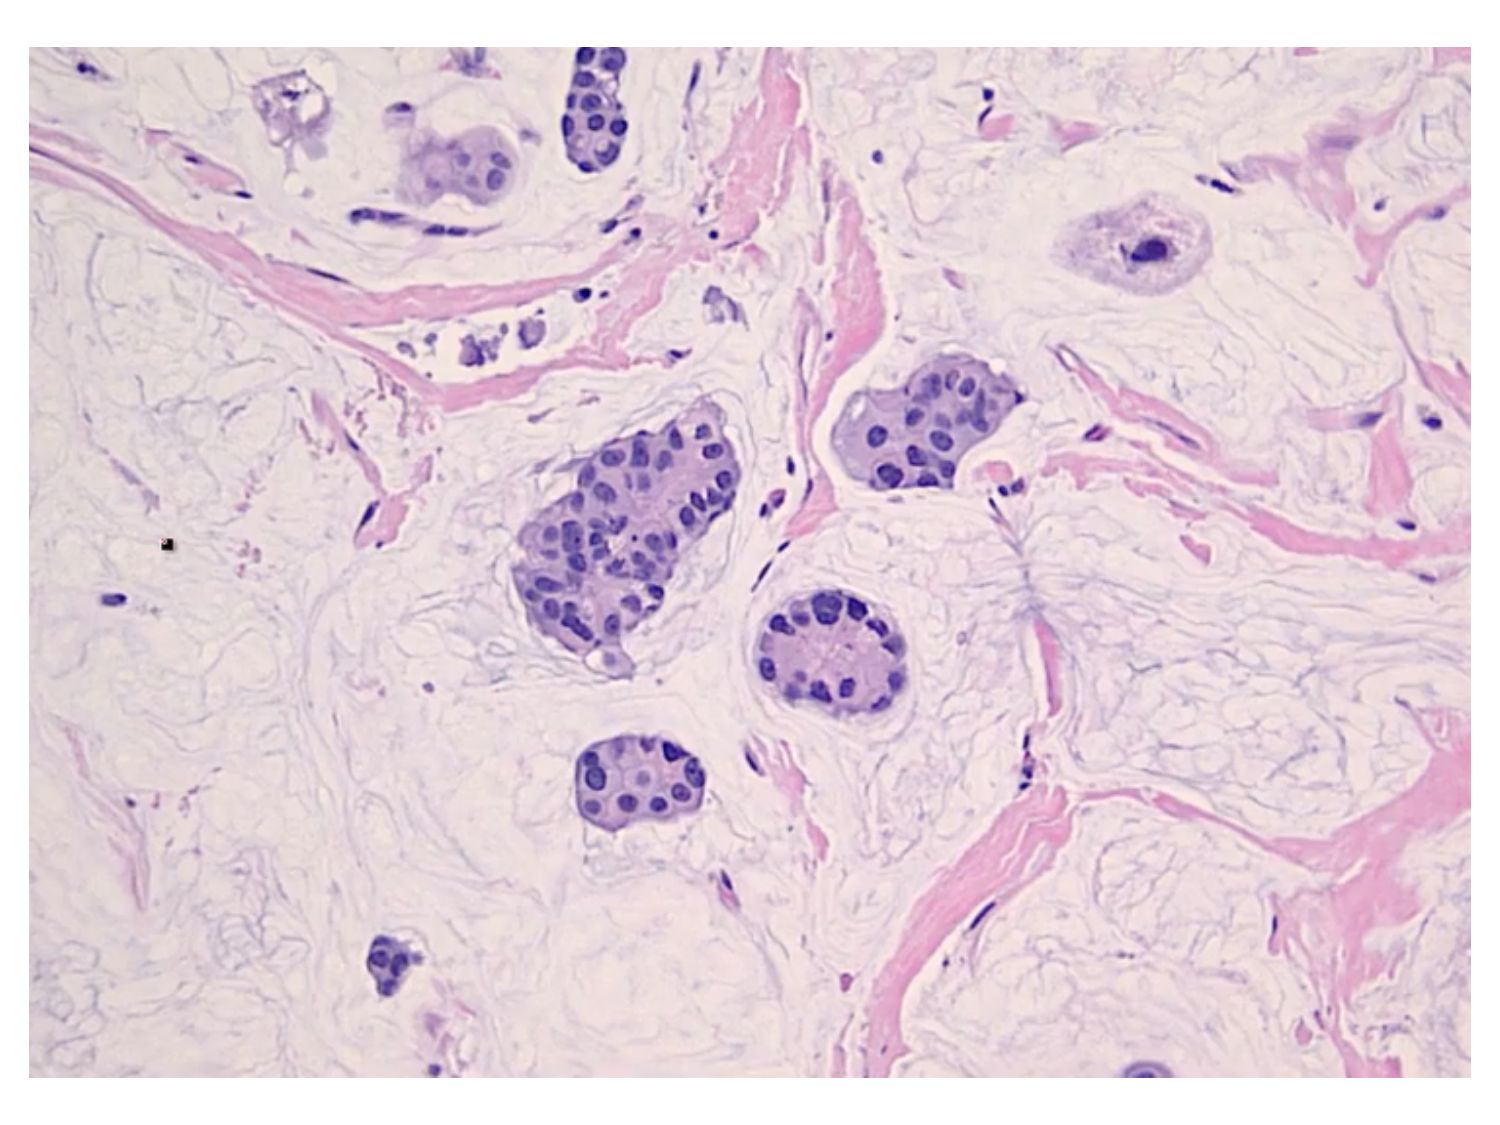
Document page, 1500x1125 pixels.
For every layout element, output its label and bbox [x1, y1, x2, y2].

list [29, 47, 1471, 1078]
